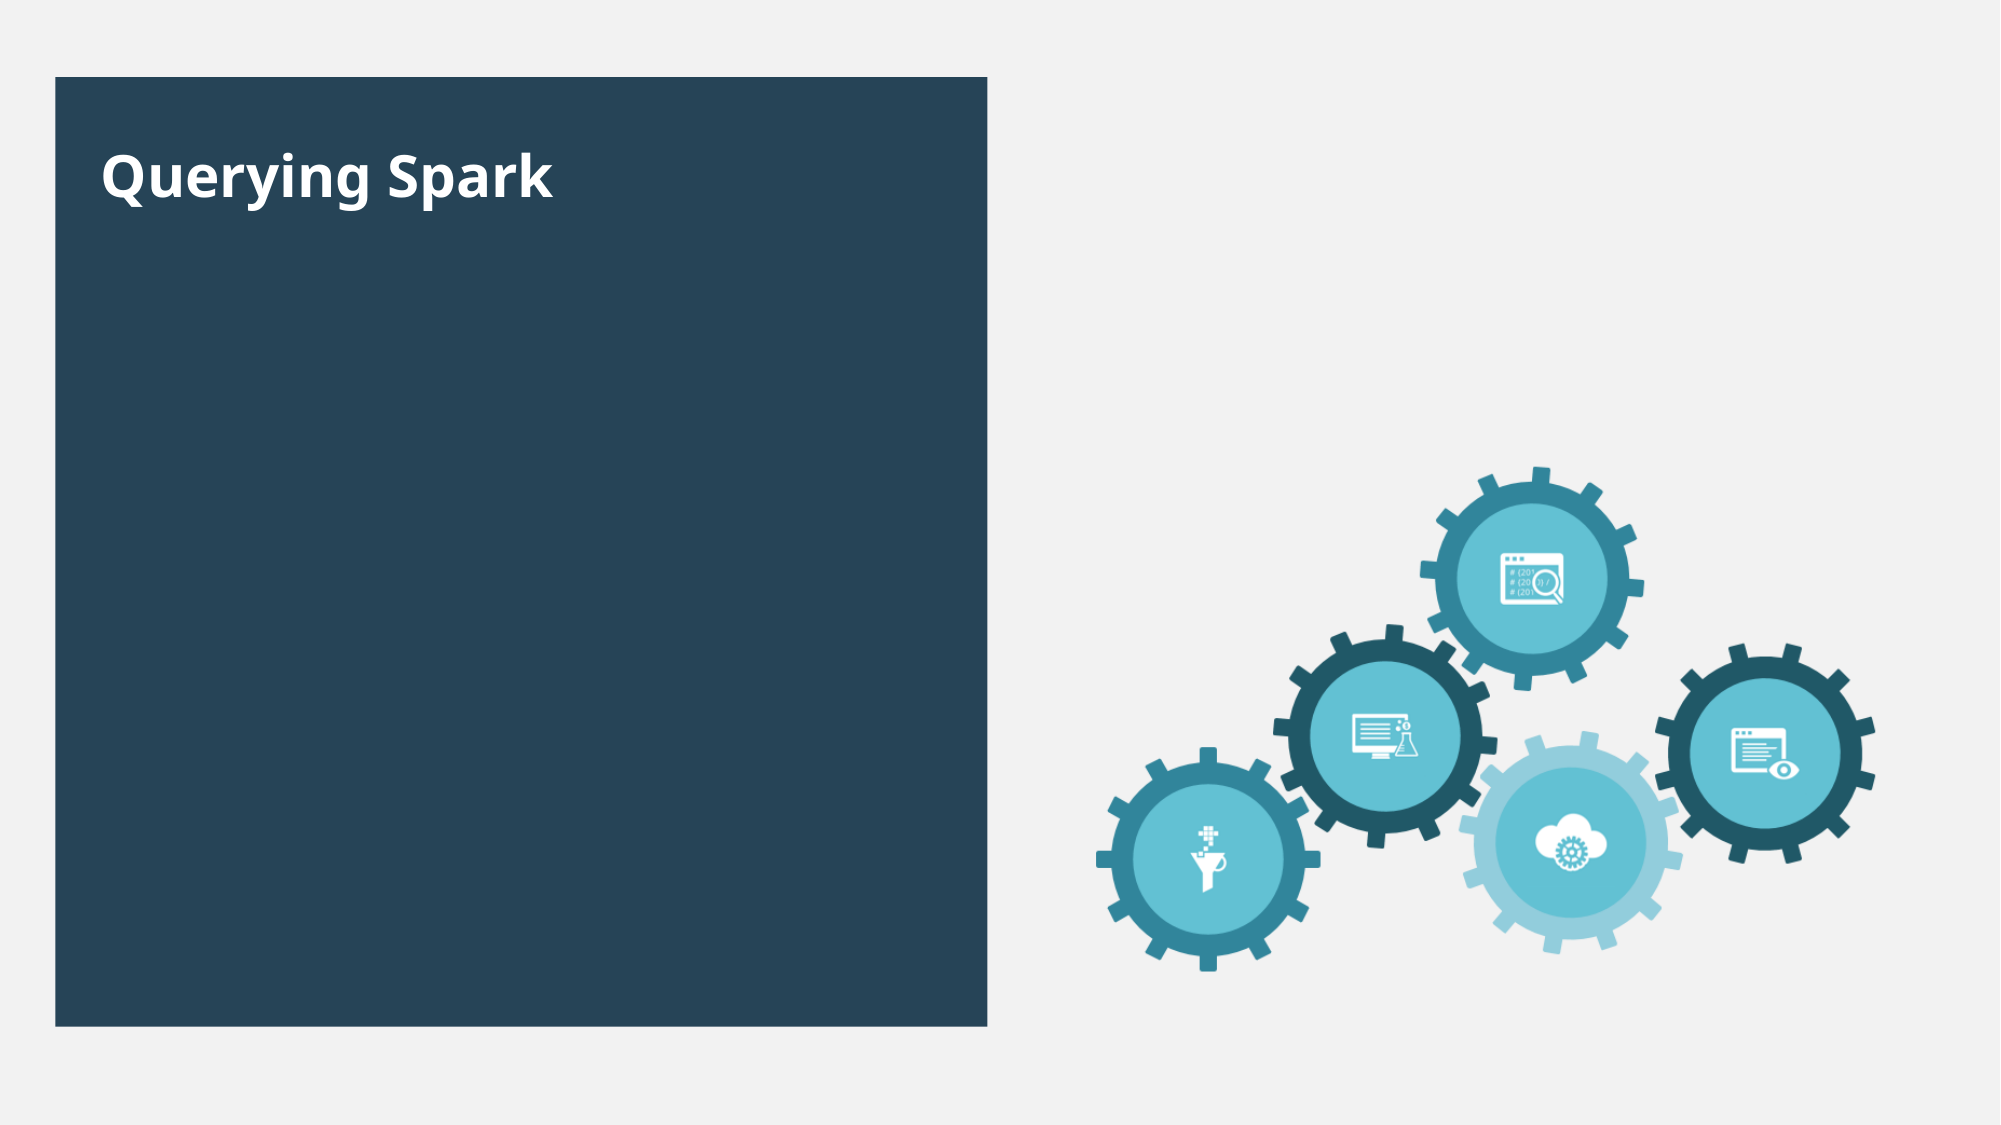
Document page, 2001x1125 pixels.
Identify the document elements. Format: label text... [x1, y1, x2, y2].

list Querying Spark [55, 77, 988, 1027]
picture [1054, 388, 1899, 1005]
